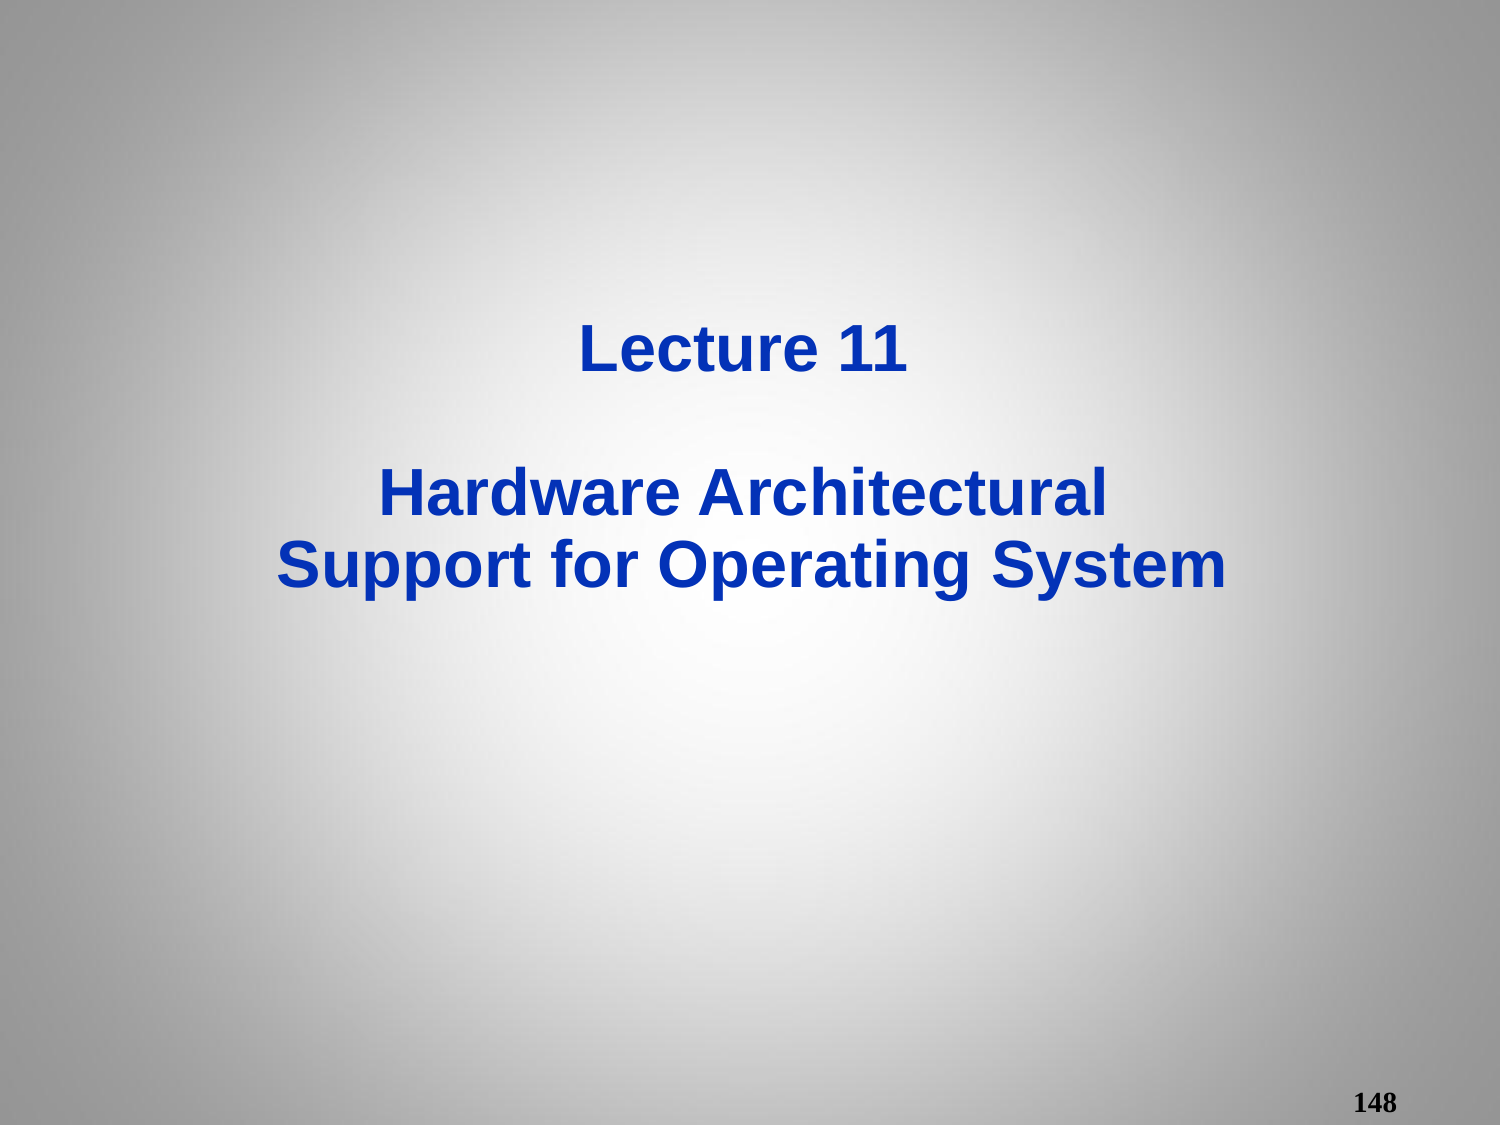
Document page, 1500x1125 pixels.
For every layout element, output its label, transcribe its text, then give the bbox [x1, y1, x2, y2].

text_box 148 [1099, 1077, 1413, 1125]
title Lecture 11 Hardware Architectural Support for Operating System [24, 337, 1463, 579]
picture [0, 0, 1500, 1125]
subtitle [225, 637, 1275, 925]
